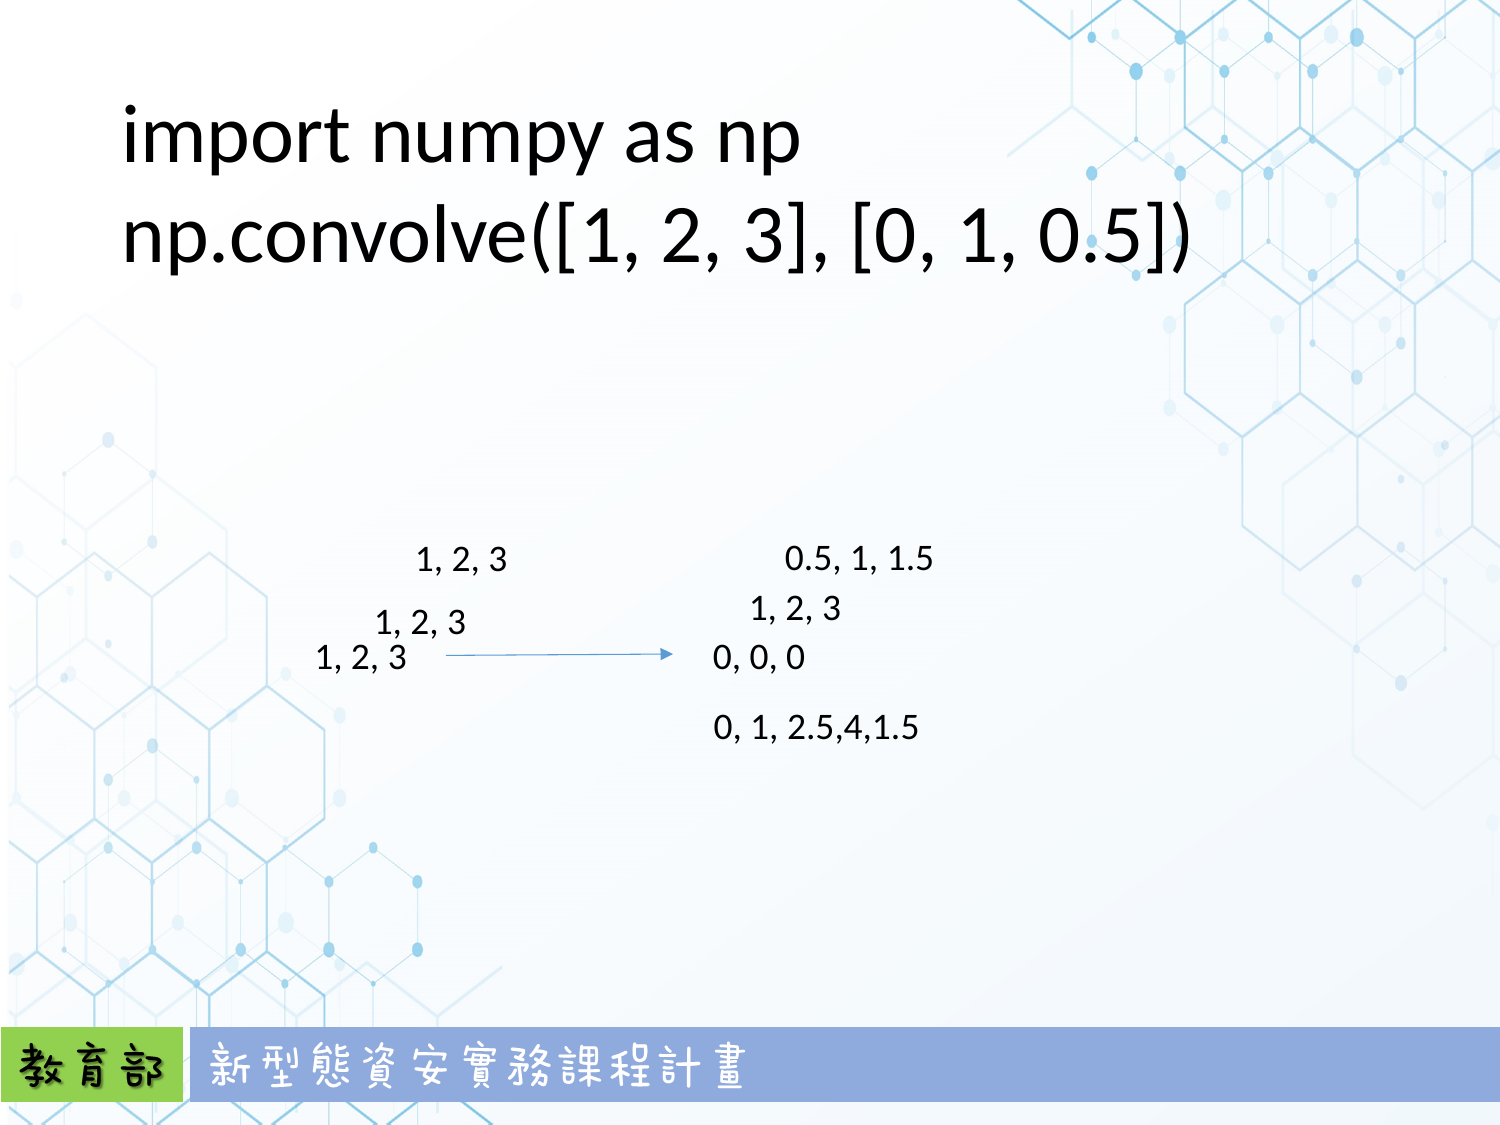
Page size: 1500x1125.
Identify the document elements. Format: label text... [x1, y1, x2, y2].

text_box 1, 2, 3 [400, 526, 523, 587]
text_box import numpy as np np.convolve([1, 2, 3], [0, 1, 0.5]) [106, 71, 1216, 287]
text_box 0.5, 1, 1.5 [770, 525, 950, 586]
picture [0, 0, 1500, 1125]
text_box 0, 0, 0 [698, 625, 821, 685]
text_box 1, 2, 3 [734, 575, 857, 635]
text_box 1, 2, 3 [299, 625, 422, 685]
text_box 1, 2, 3 [359, 589, 482, 650]
text_box 0, 1, 2.5,4,1.5 [698, 694, 935, 755]
